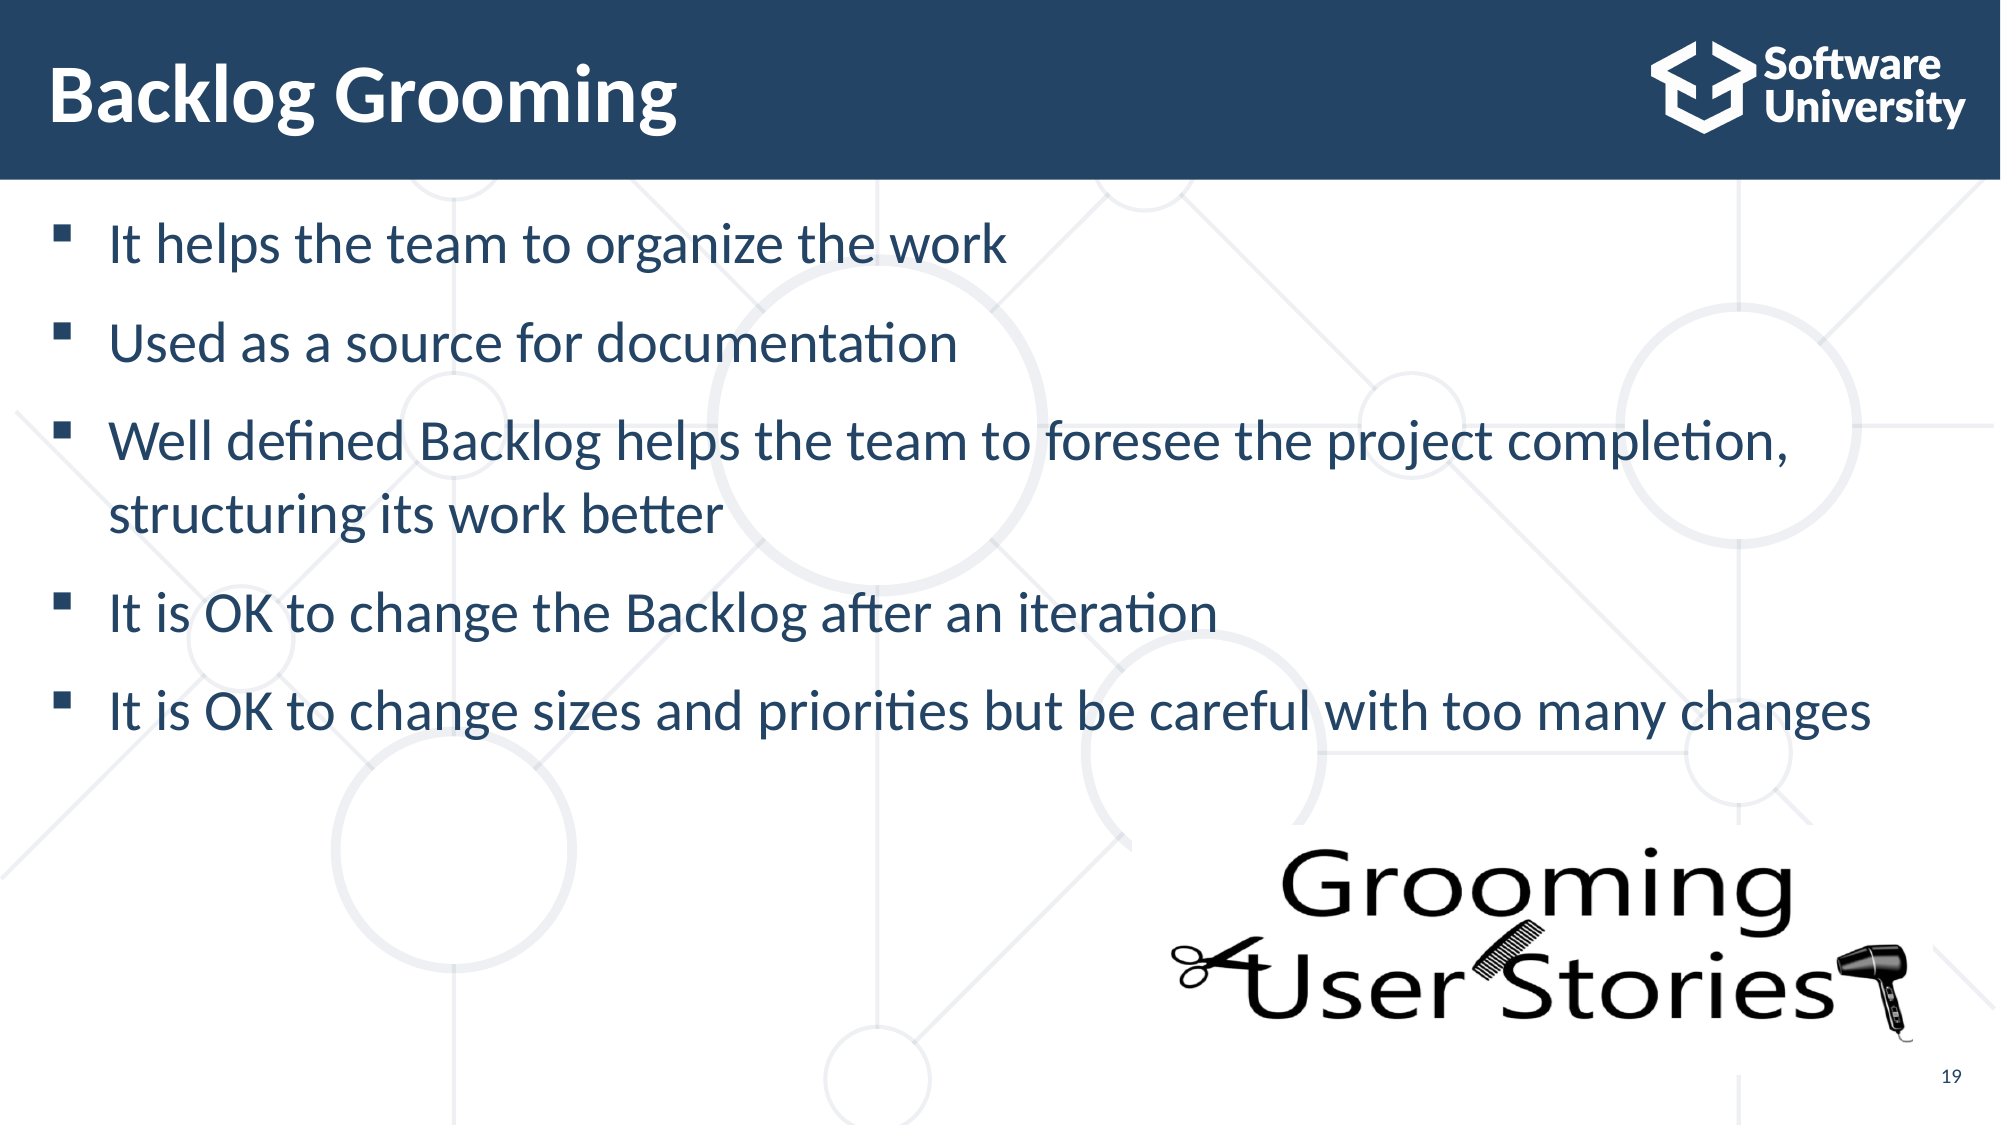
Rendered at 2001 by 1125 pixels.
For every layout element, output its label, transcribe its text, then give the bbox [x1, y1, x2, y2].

list It helps the team to organize the work Used as a source for documentation Well defined Backlog helps the team to foresee the project completion, structuring its work better It is OK to change the Backlog after an iteration It is OK to change sizes and priorities but be careful with too many changes [31, 196, 1970, 1104]
title Backlog Grooming [31, 16, 1625, 162]
picture [1132, 825, 1933, 1075]
slide_number 19 [1897, 1049, 1968, 1101]
picture [1651, 41, 1966, 134]
